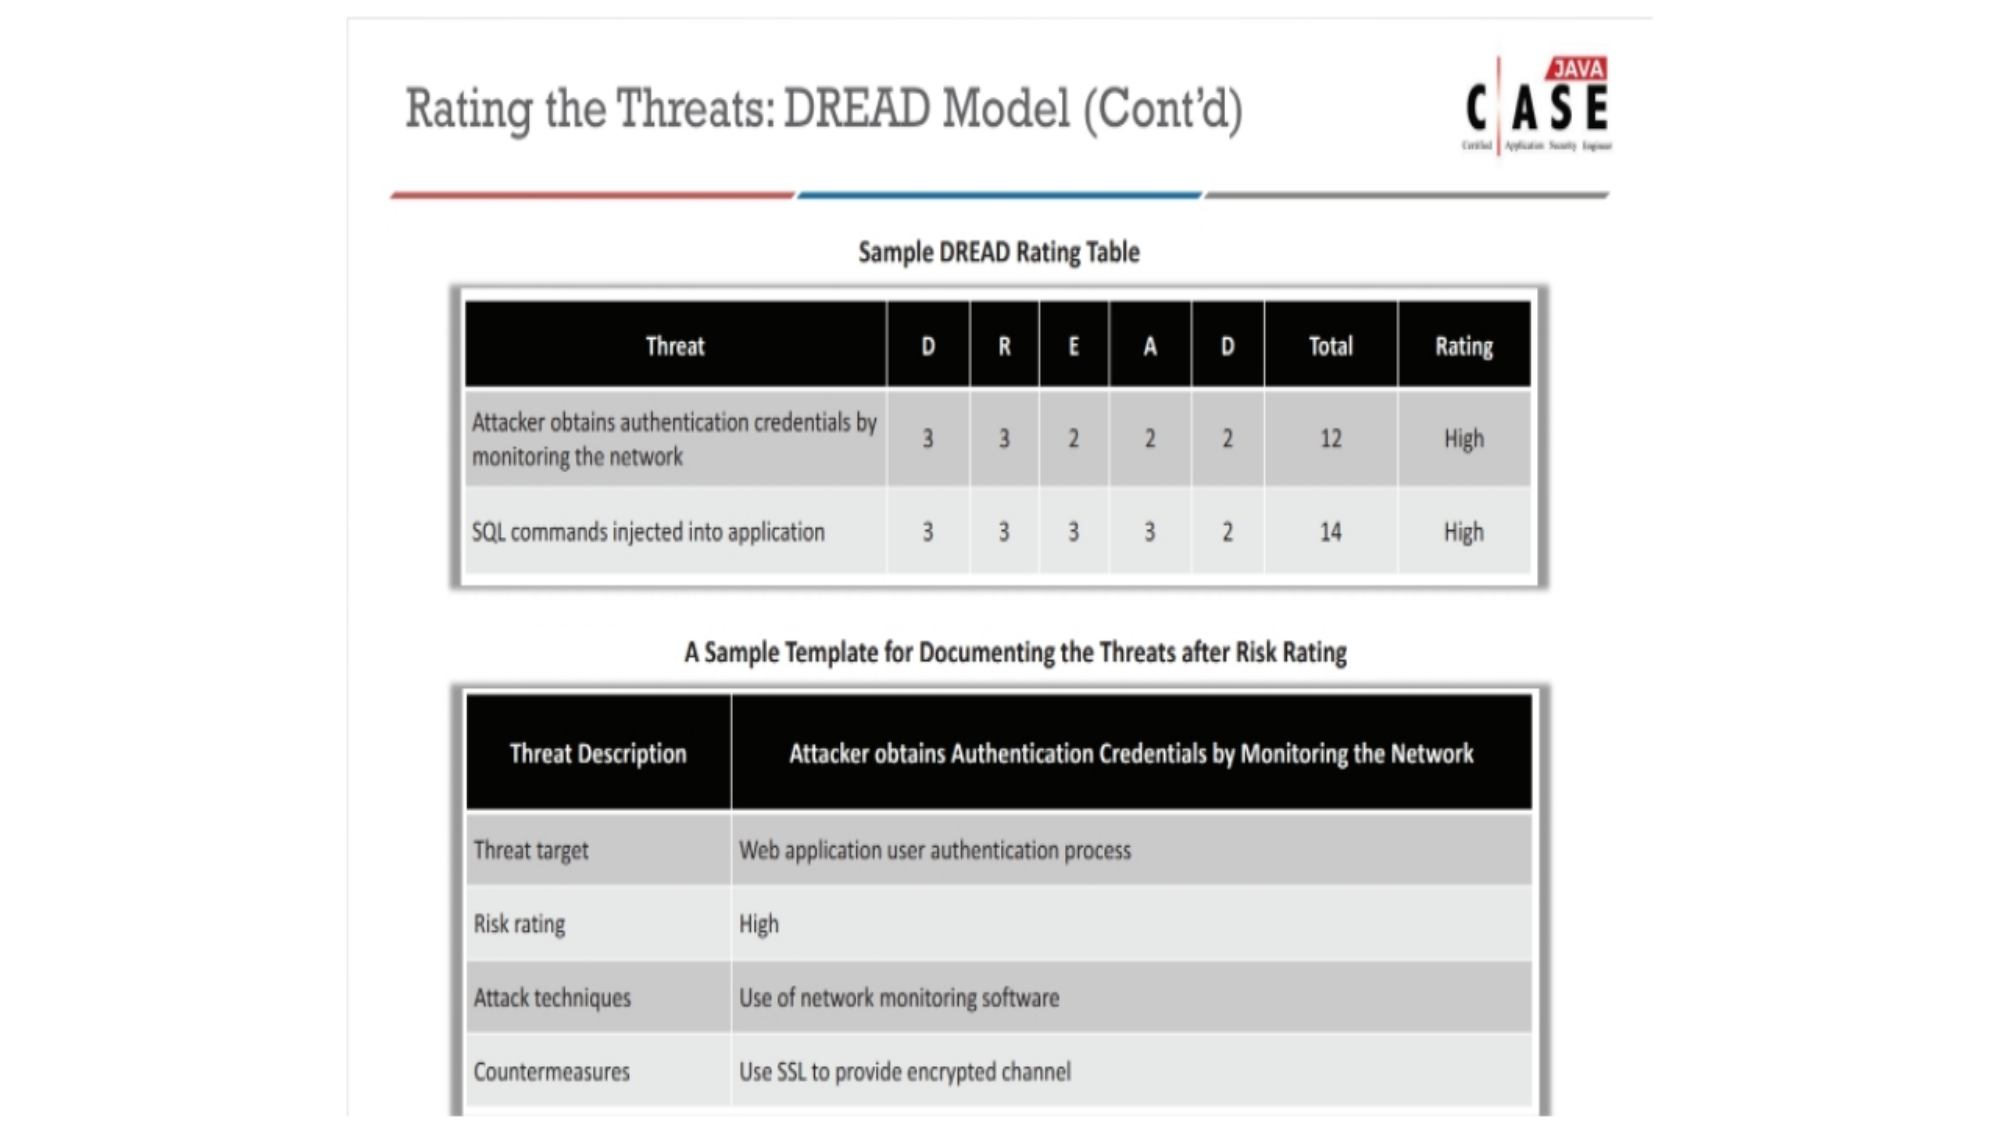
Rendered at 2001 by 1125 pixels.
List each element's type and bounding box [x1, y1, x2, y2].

picture [327, 0, 1673, 1125]
